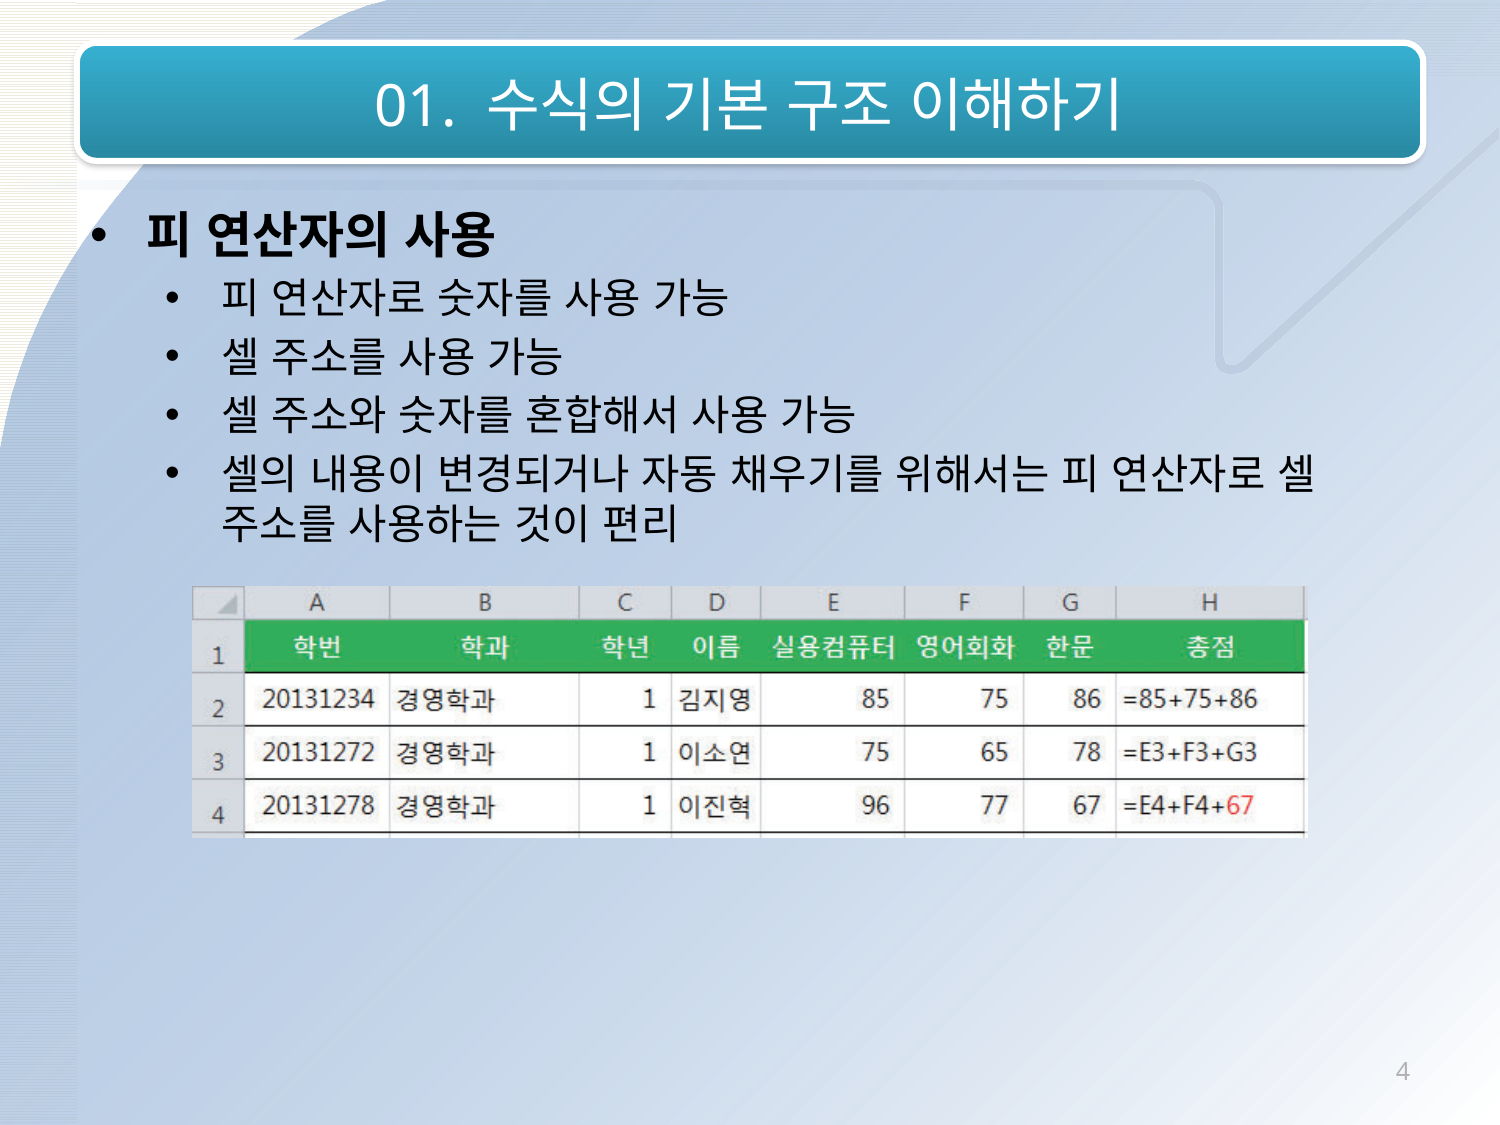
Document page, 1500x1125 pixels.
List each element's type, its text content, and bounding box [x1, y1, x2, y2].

title 01. 수식의 기본 구조 이해하기 [75, 45, 1424, 161]
picture [192, 585, 1308, 838]
slide_number 4 [1074, 1042, 1425, 1103]
list 피 연산자의 사용 피 연산자로 숫자를 사용 가능 셀 주소를 사용 가능 셀 주소와 숫자를 혼합해서 사용 가능 셀의 내용이 변경되거나 자동 채우기를 위해서는 피 연산자로 셀 주소를 사용하는 것이 편리 [75, 196, 1425, 1005]
